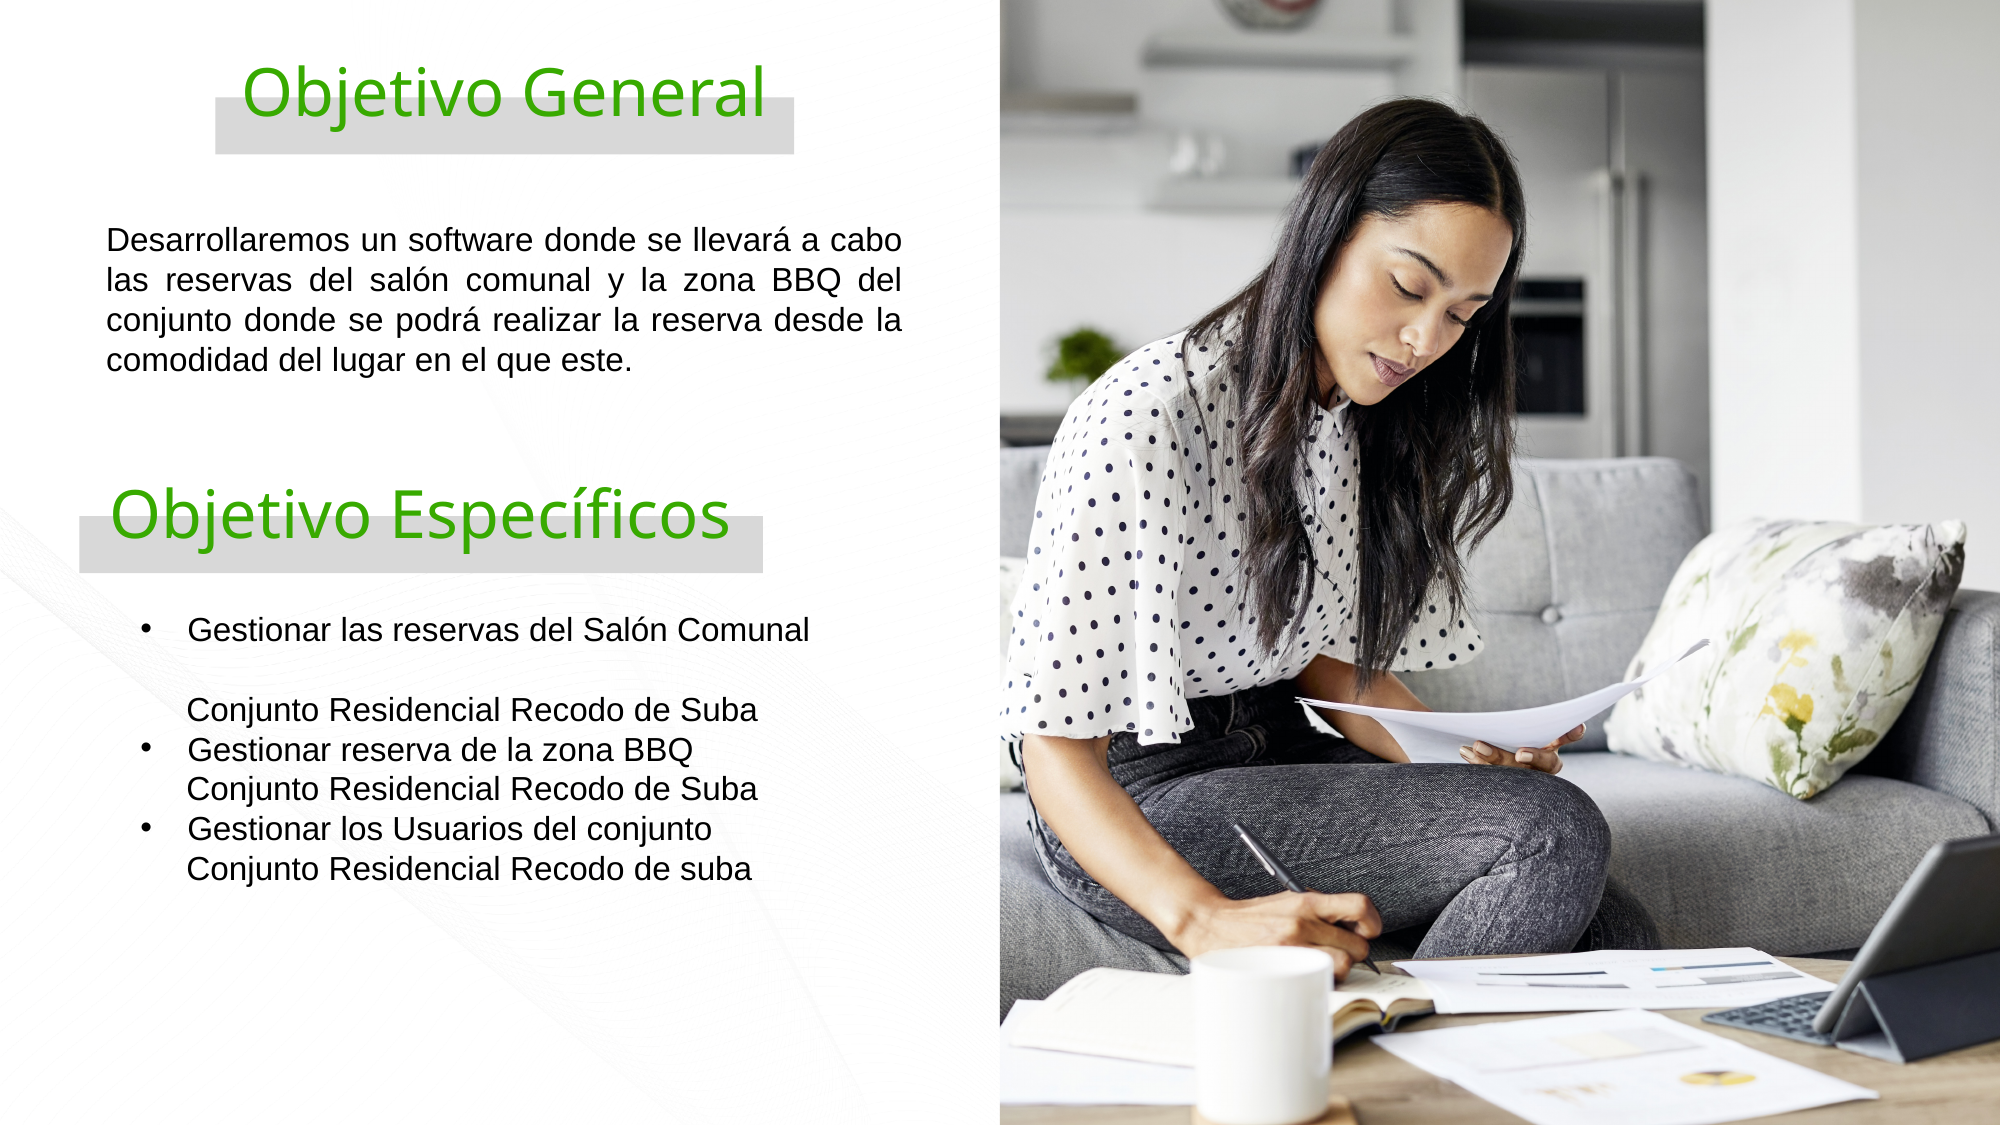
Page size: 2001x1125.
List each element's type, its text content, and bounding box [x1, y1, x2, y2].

text_box [79, 516, 94, 574]
text_box Desarrollaremos un software donde se llevará a cabo las reservas del salón comunal y la zona BBQ del conjunto donde se podrá realizar la reserva desde la comodidad del lugar en el que este. [91, 211, 919, 386]
text_box Objetivo Específicos [94, 473, 763, 585]
text_box Objetivo General [170, 51, 840, 162]
picture [0, 0, 2000, 1125]
text_box Gestionar las reservas del Salón Comunal Conjunto Residencial Recodo de Suba Gestionar reserva de la zona BBQ Conjunto Residencial Recodo de Suba Gestionar los Usuarios del conjunto Conjunto Residencial Recodo de suba [125, 600, 919, 895]
